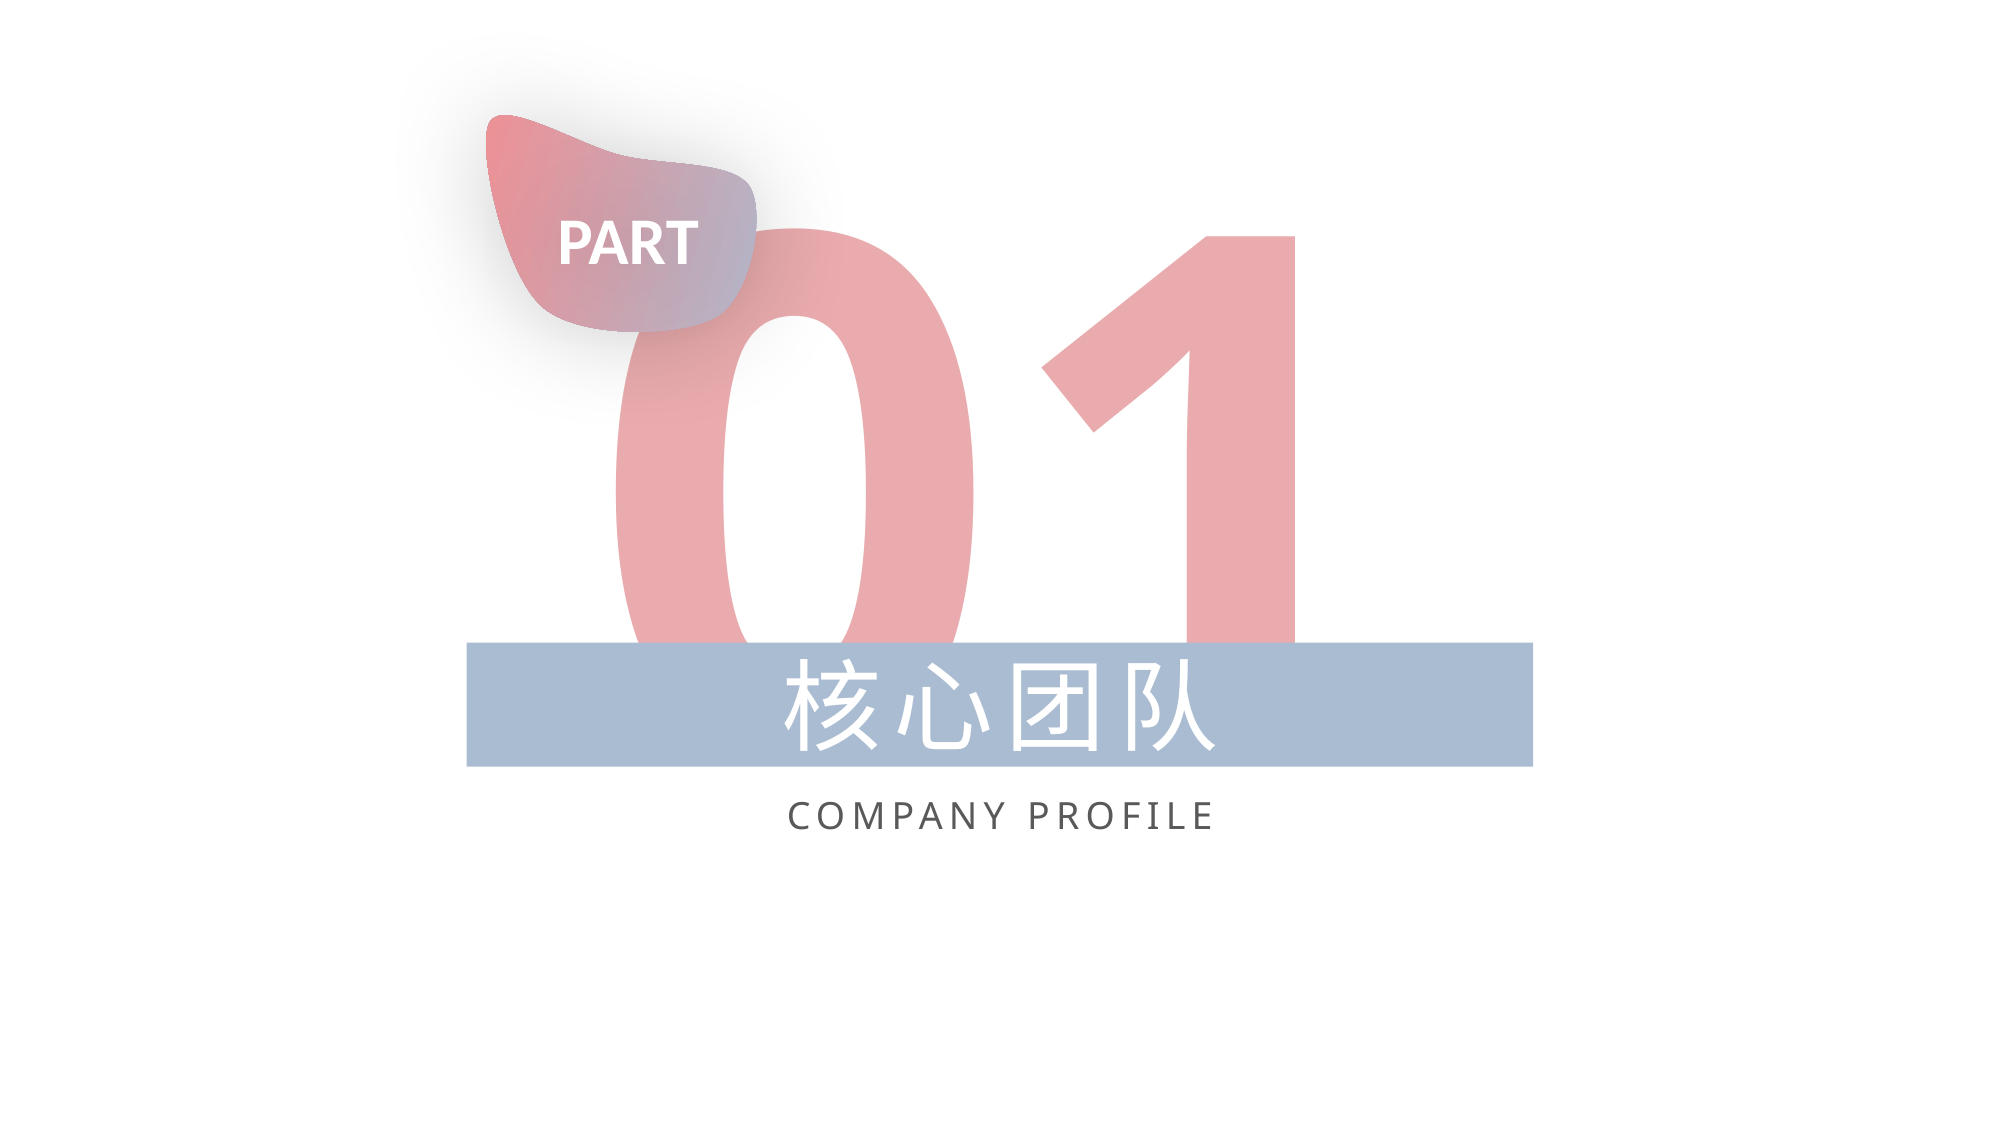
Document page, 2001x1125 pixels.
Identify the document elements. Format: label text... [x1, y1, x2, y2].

text_box COMPANY PROFILE [772, 778, 1228, 845]
text_box [466, 642, 766, 768]
text_box 01 [334, 24, 1666, 899]
text_box 核心团队 [766, 636, 1234, 772]
text_box [1234, 642, 1534, 768]
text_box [499, 66, 743, 350]
